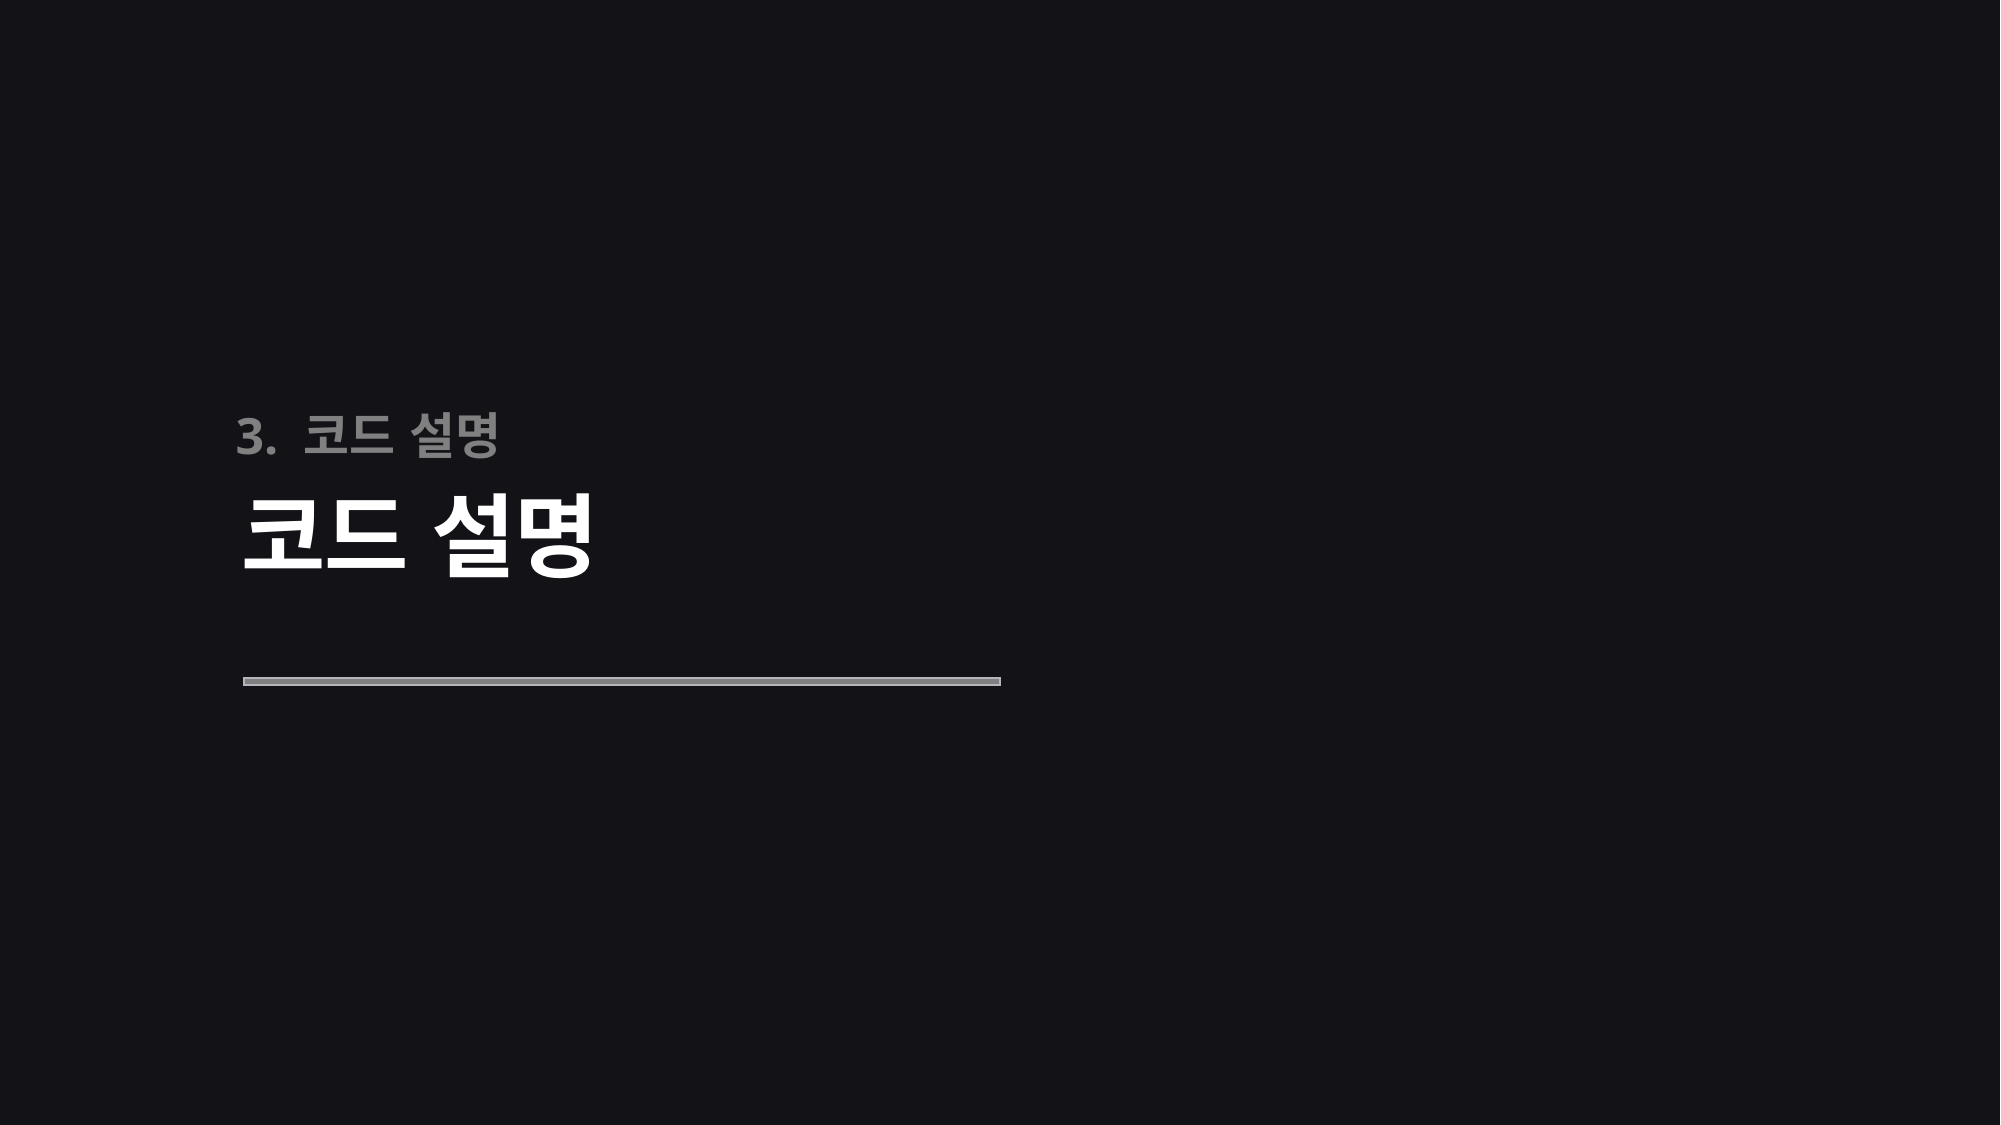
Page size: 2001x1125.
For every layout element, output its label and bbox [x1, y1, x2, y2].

text_box [226, 378, 1269, 593]
text_box [243, 677, 1001, 686]
